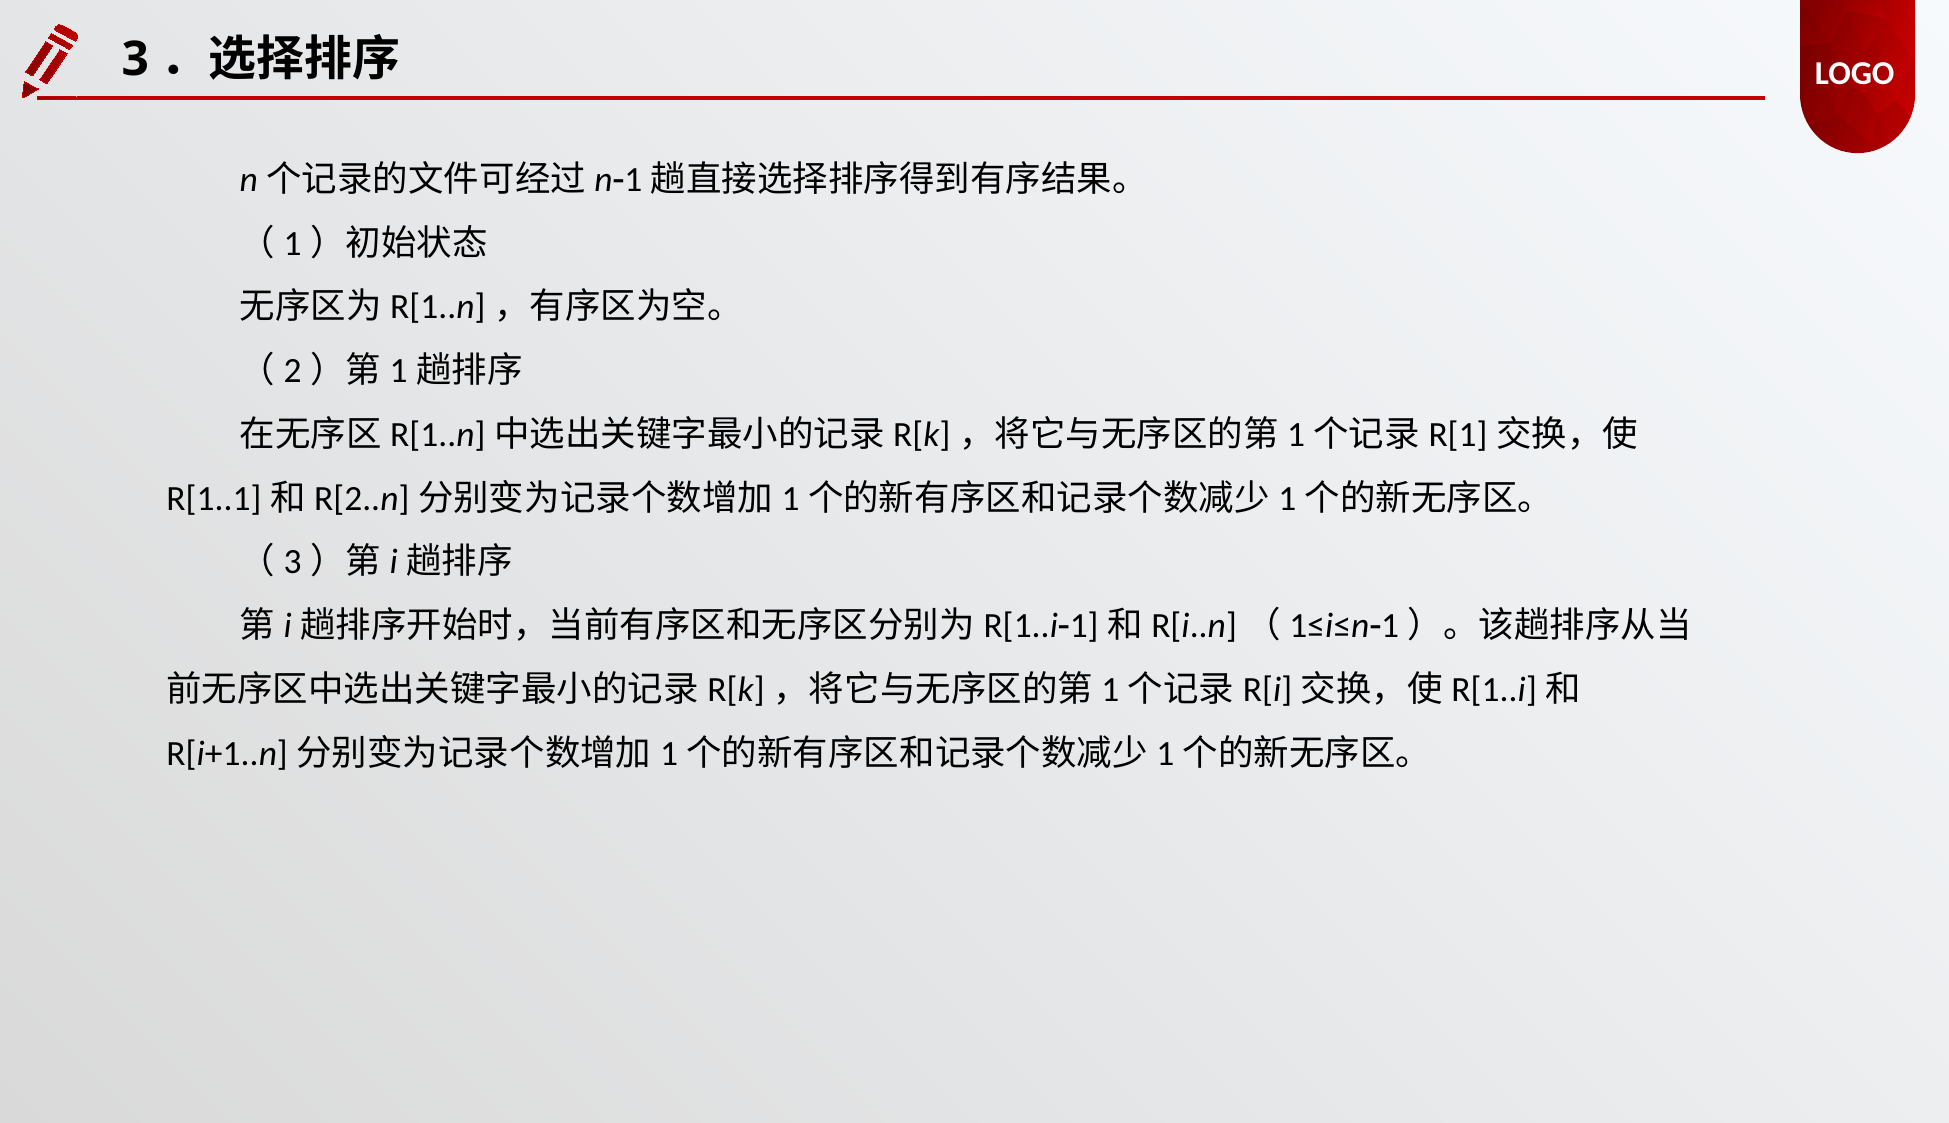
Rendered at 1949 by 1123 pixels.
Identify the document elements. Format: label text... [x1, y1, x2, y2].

picture [22, 82, 37, 97]
picture [48, 33, 73, 49]
picture [40, 50, 67, 83]
picture [26, 42, 52, 75]
picture [54, 24, 78, 41]
text_box n个记录的文件可经过n1趟直接选择排序得到有序结果。 （1）初始状态 无序区为R[1..n]，有序区为空。 （2）第1趟排序 在无序区R[1..n]中选出关键字最小的记录R[k]，将它与无序区的第1个记录R[1]交换，使R[1..1]和R[2..n]分别变为记录个数增加1个的新有序区和记录个数减少1个的新无序区。 （3）第i趟排序 第i趟排序开始时，当前有序区和无序区分别为R[1..i1]和R[i..n]（1≤i≤n1）。该趟排序从当前无序区中选出关键字最小的记录R[k]，将它与无序区的第1个记录R[i]交换，使R[1..i]和R[i+1..n]分别变为记录个数增加1个的新有序区和记录个数减少1个的新无序区。 [151, 127, 1718, 780]
text_box 3．选择排序 [101, 17, 682, 95]
picture [1800, 0, 1916, 154]
